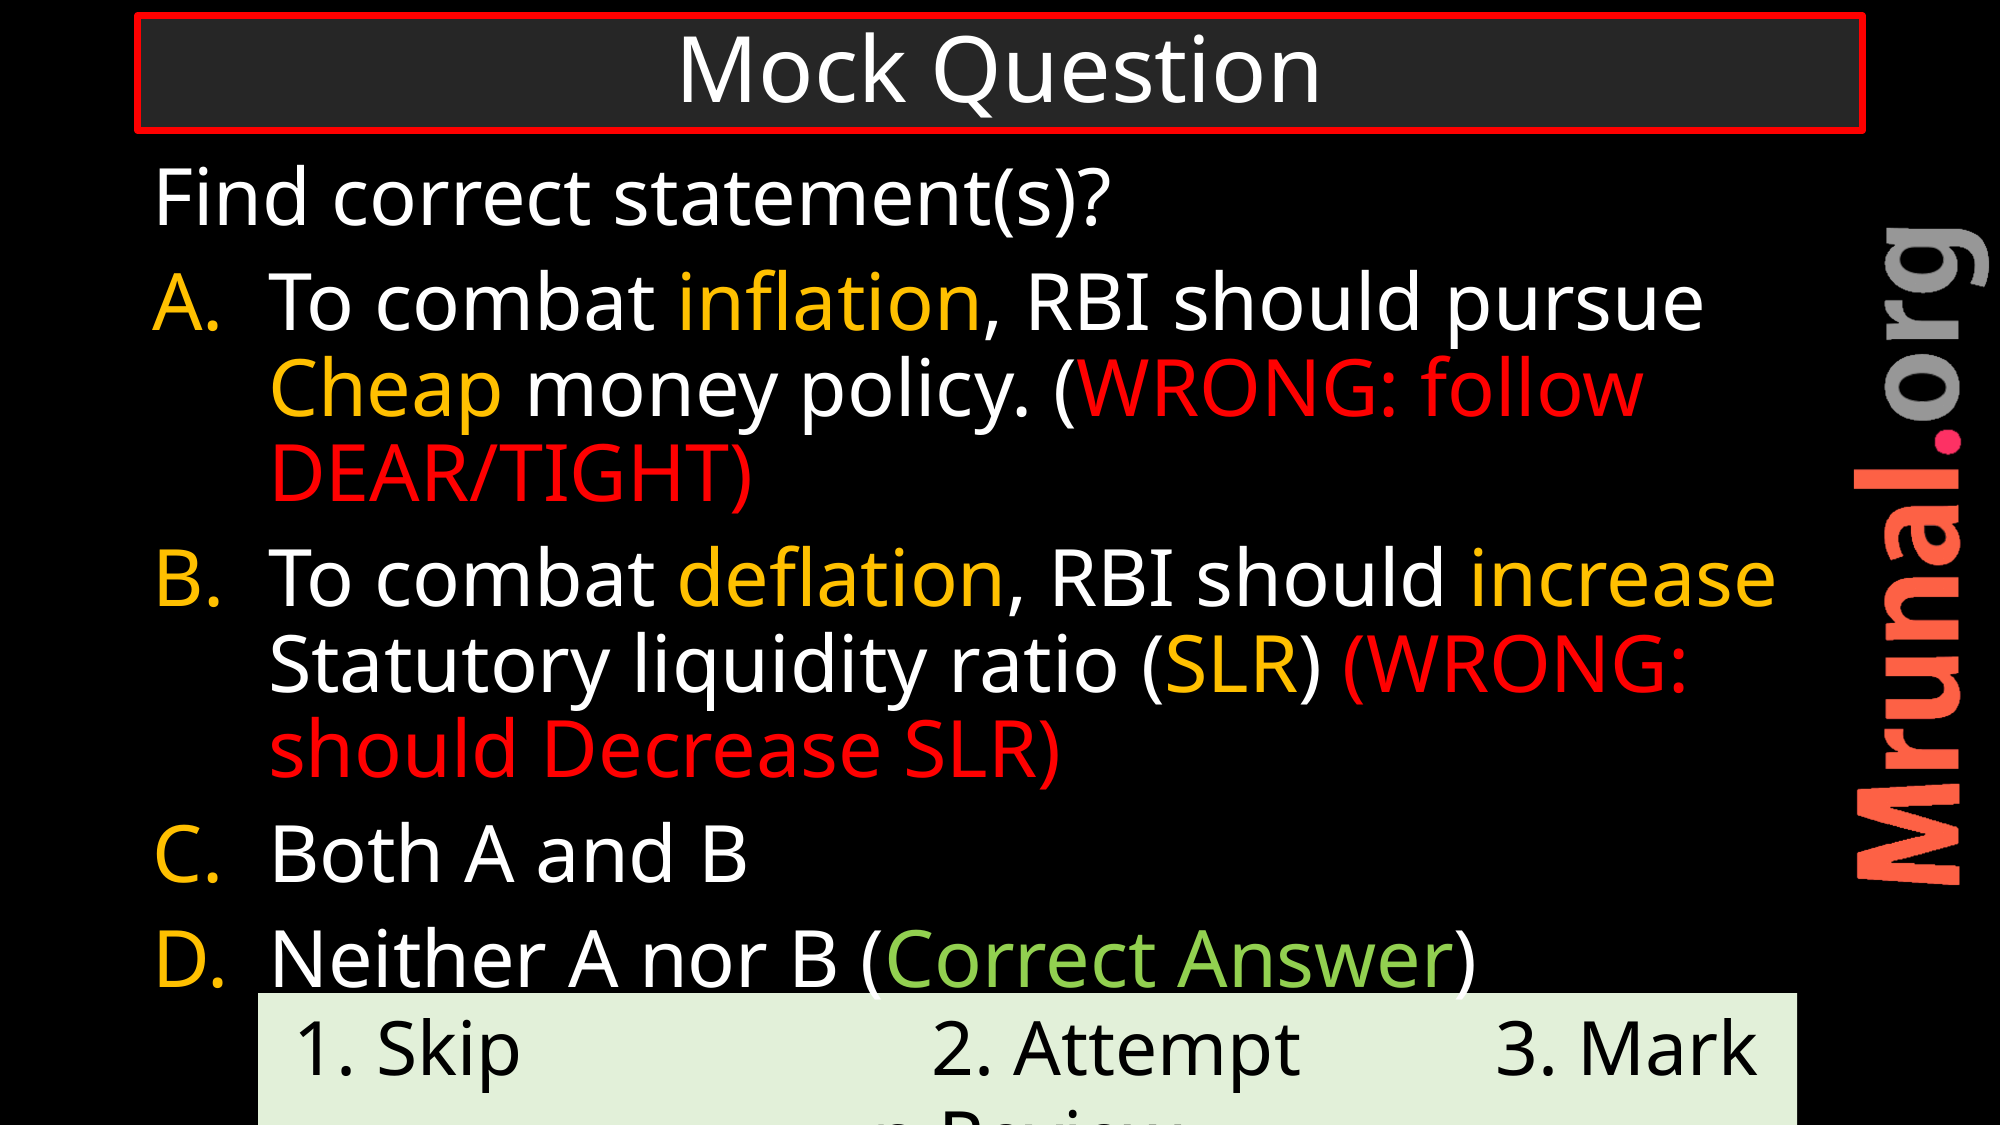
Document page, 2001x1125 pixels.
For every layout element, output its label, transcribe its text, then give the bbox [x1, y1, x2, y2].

list Find correct statement(s)? To combat inflation, RBI should pursue Cheap money policy. (WRONG: follow DEAR/TIGHT) To combat deflation, RBI should increase Statutory liquidity ratio (SLR) (WRONG: should Decrease SLR) Both A and B Neither A nor B (Correct Answer) [137, 149, 1863, 1014]
picture [1863, 223, 2000, 894]
title Mock Question [134, 12, 1866, 134]
